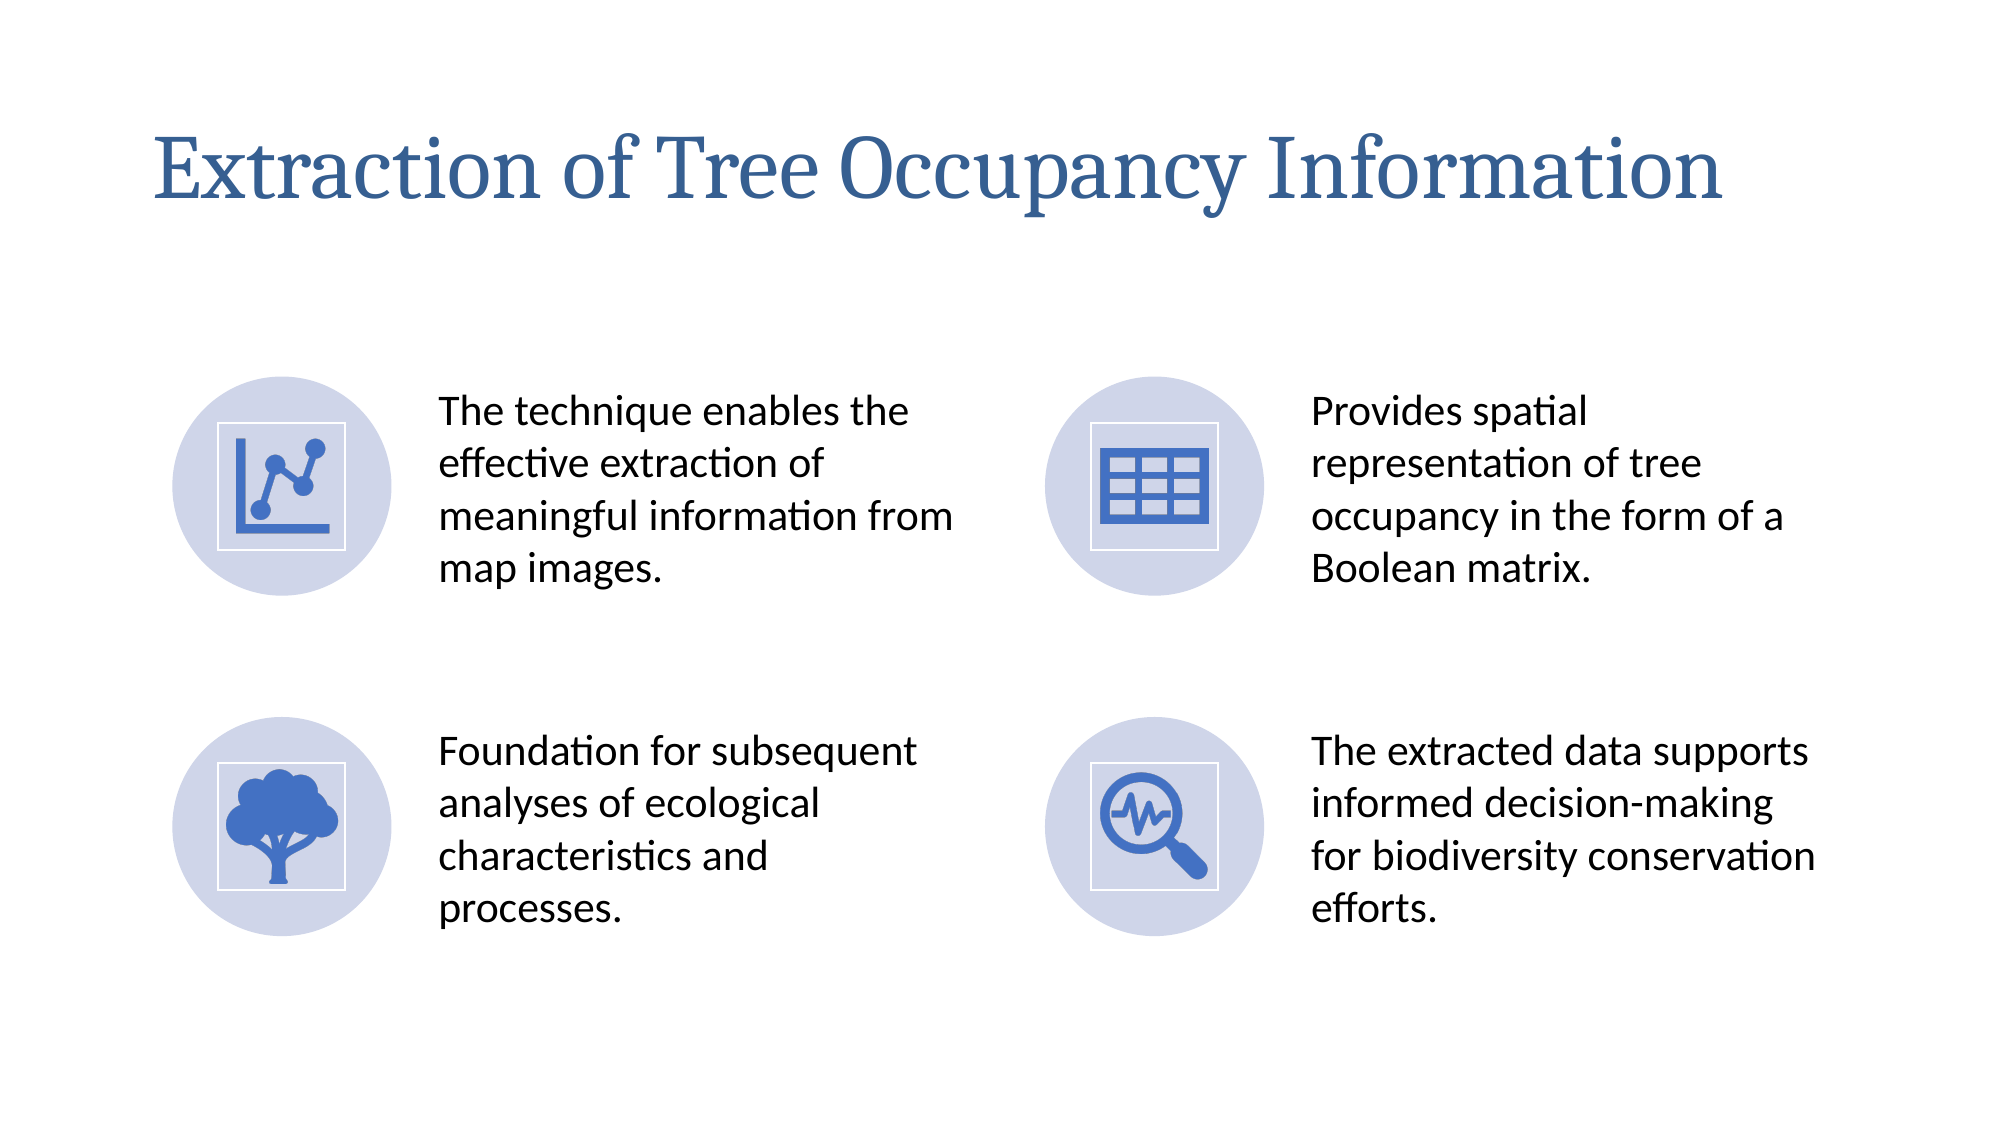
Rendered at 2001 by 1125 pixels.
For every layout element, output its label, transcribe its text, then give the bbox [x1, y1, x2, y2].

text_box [137, 299, 1863, 1014]
title Extraction of Tree Occupancy Information [137, 59, 1863, 278]
